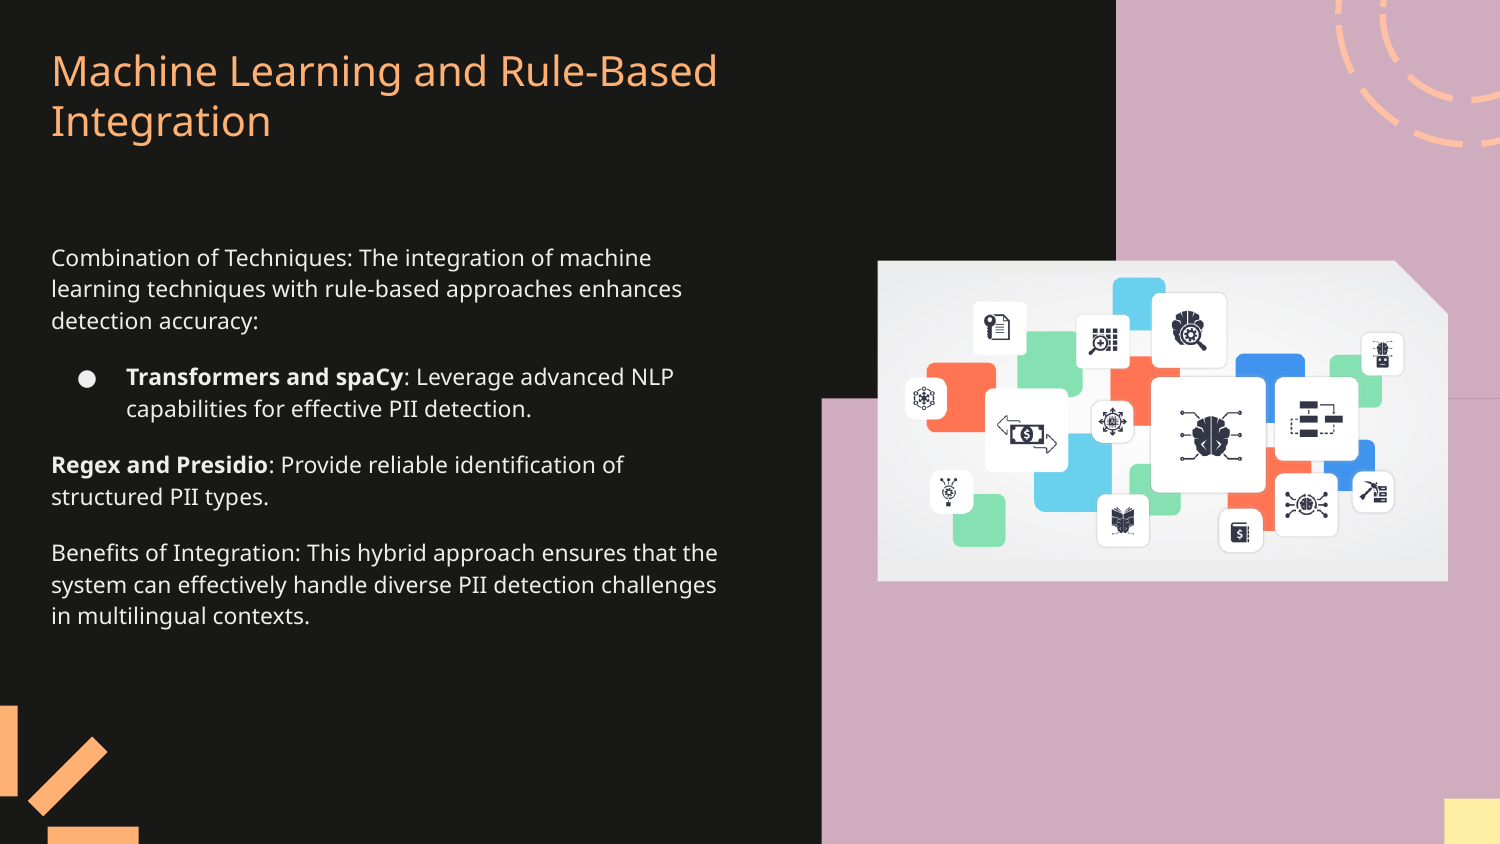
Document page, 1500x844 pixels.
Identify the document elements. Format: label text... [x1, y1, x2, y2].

picture [877, 260, 1449, 582]
title Machine Learning and Rule-Based Integration [51, 44, 723, 120]
list Combination of Techniques: The integration of machine learning techniques with rule-based approaches enhances detection accuracy: Transformers and spaCy: Leverage advanced NLP capabilities for effective PII detection. Regex and Presidio: Provide reliable identification of structured PII types. Benefits of Integration: This hybrid approach ensures that the system can effectively handle diverse PII detection challenges in multilingual contexts. [51, 239, 723, 664]
